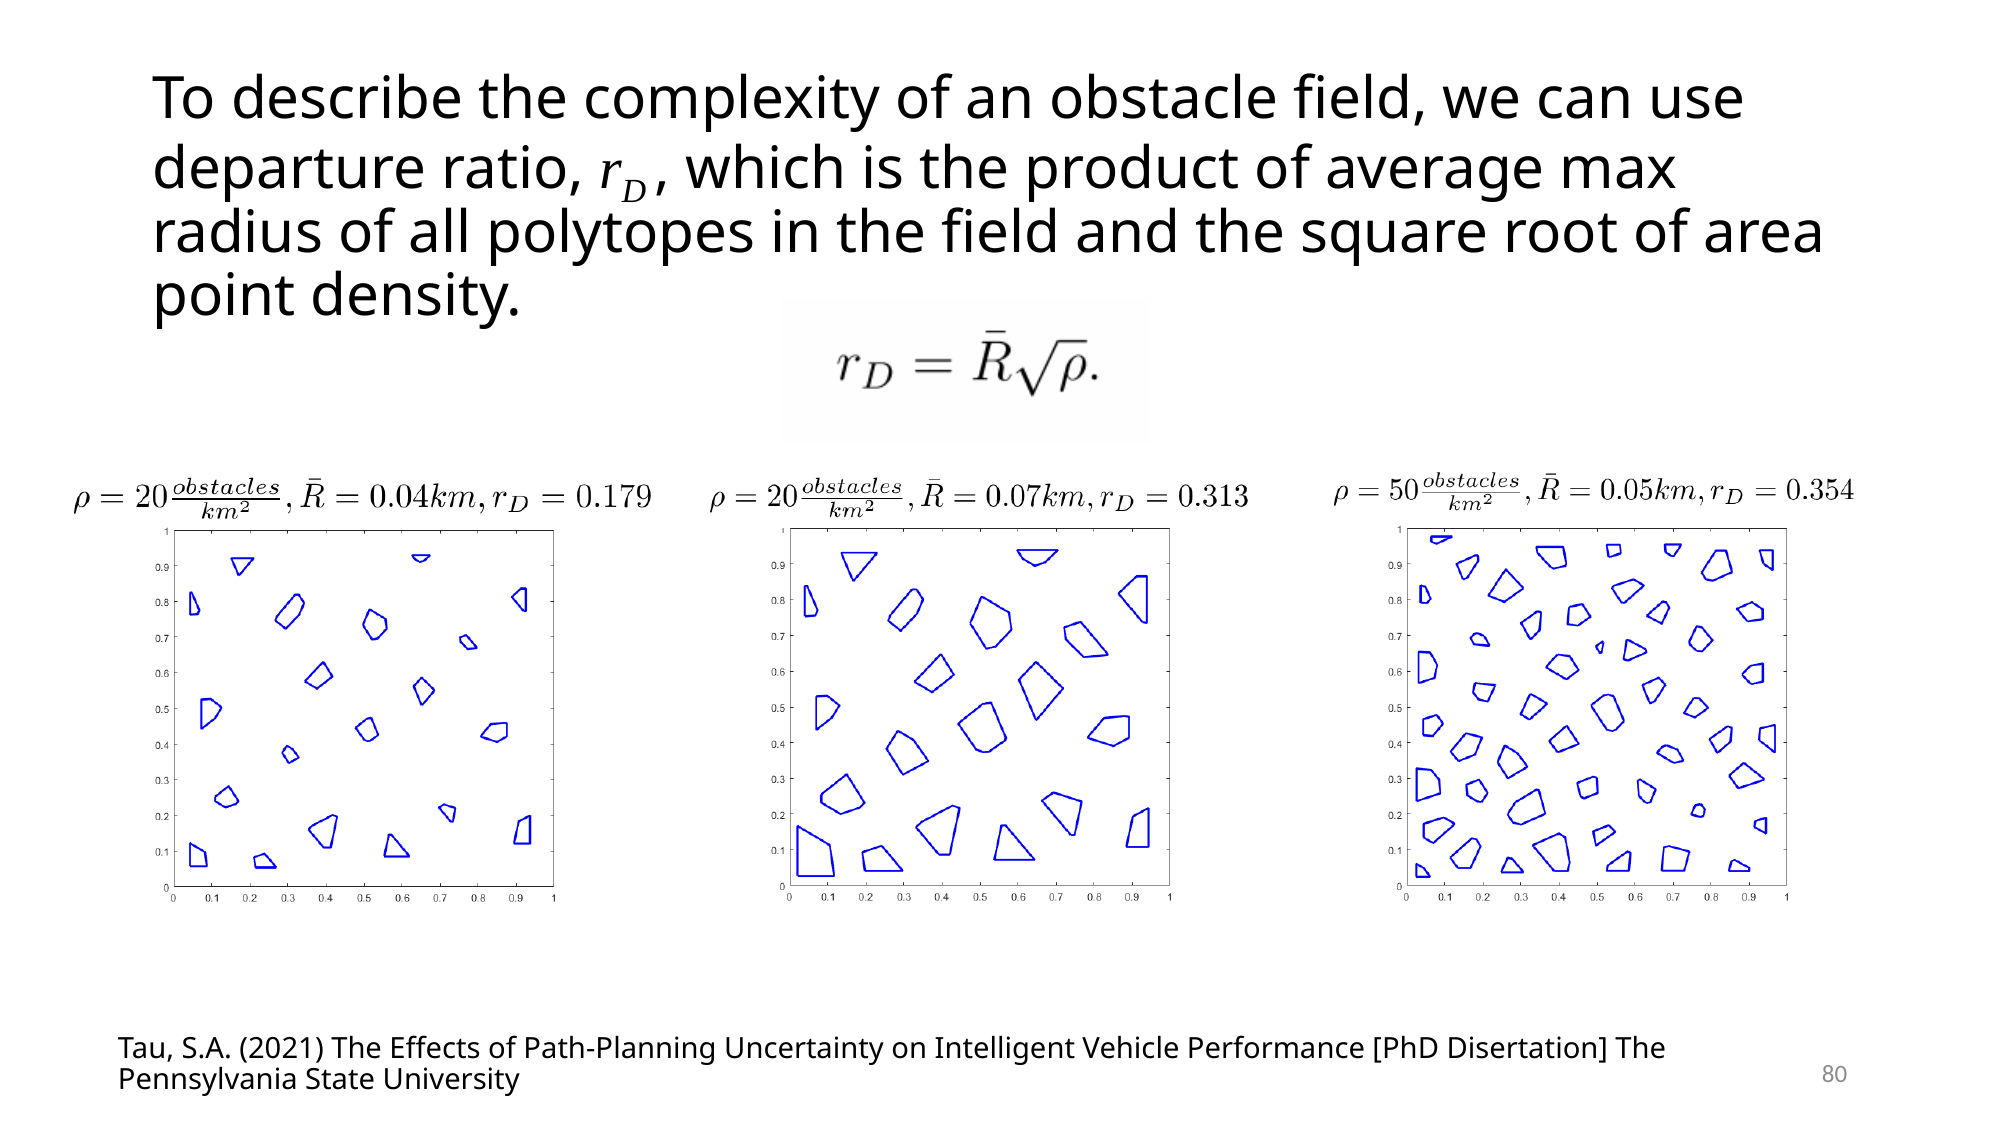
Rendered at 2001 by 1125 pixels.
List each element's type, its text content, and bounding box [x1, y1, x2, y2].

picture [781, 298, 1150, 445]
title To describe the complexity of an obstacle field, we can use departure ratio, rD , which is the product of average max radius of all polytopes in the field and the square root of area point density. [137, 59, 1863, 337]
text_box Tau, S.A. (2021) The Effects of Path-Planning Uncertainty on Intelligent Vehicle Performance [PhD Disertation] The Pennsylvania State University [102, 956, 1828, 1125]
picture [693, 464, 1250, 933]
picture [1313, 469, 1863, 933]
picture [64, 469, 664, 934]
slide_number 80 [1412, 1042, 1863, 1103]
